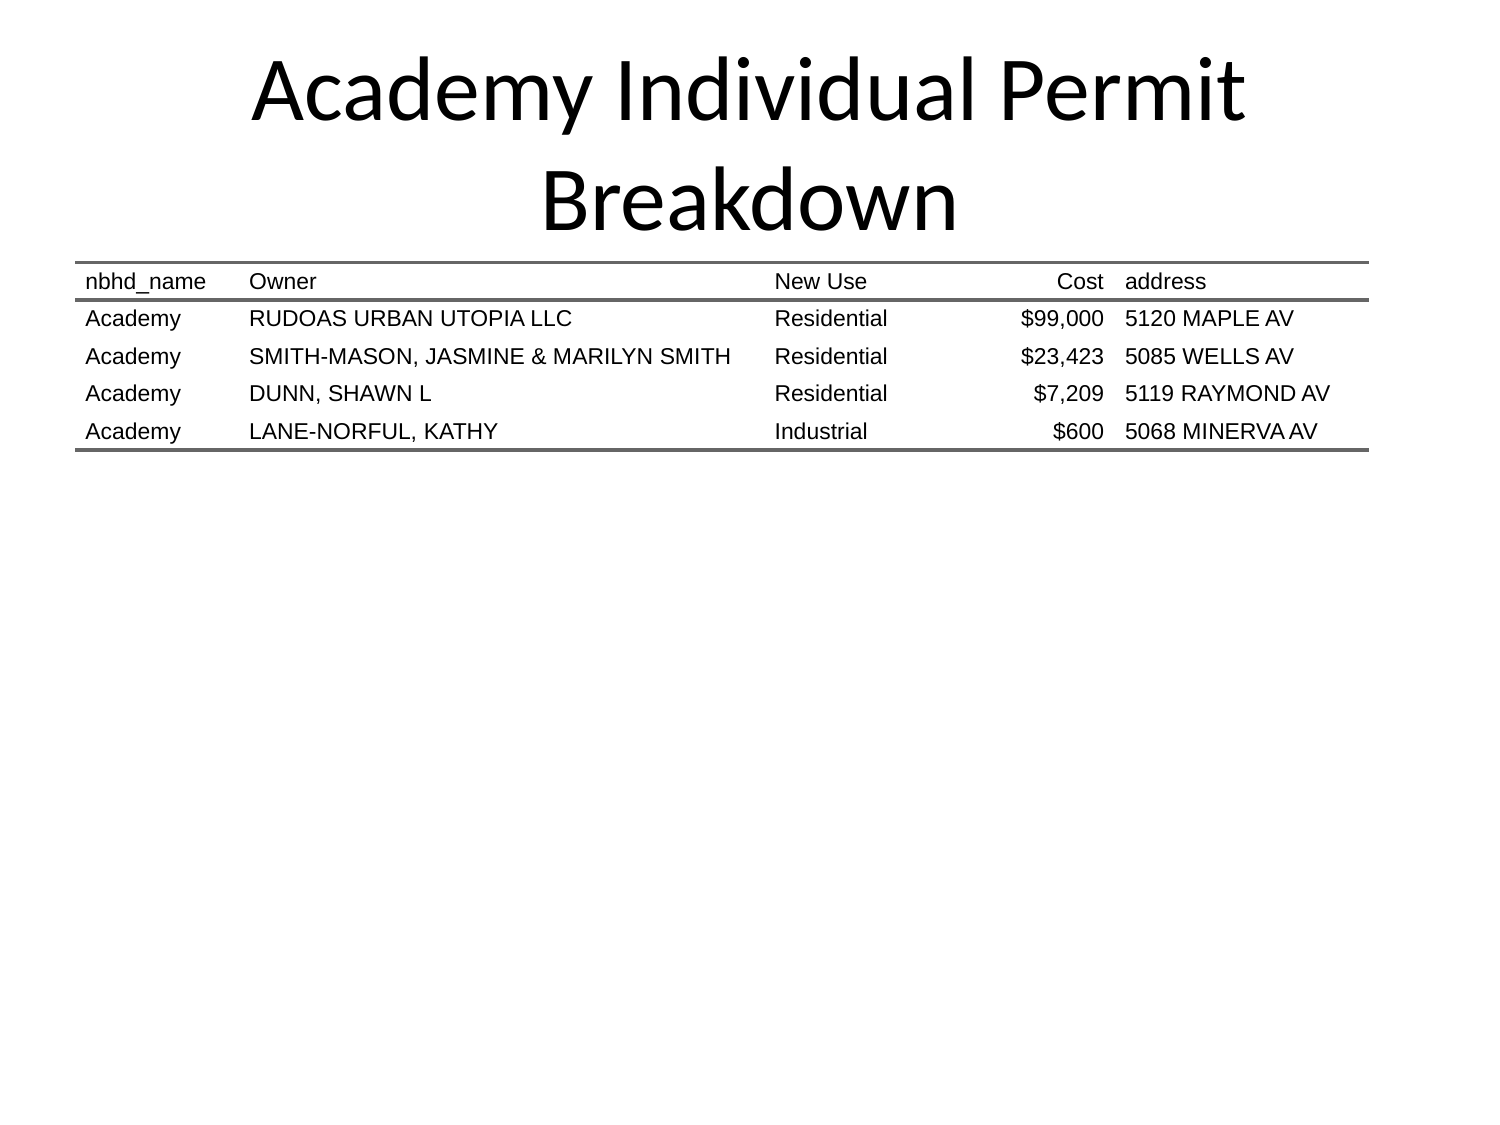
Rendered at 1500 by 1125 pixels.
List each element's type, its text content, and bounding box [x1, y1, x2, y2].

table_header New Use [764, 264, 920, 298]
table_cell SMITH-MASON, JASMINE & MARILYN SMITH [239, 338, 764, 375]
table_cell LANE-NORFUL, KATHY [239, 413, 764, 448]
table_cell Industrial [764, 413, 920, 448]
table_cell RUDOAS URBAN UTOPIA LLC [239, 302, 764, 338]
table_cell Residential [764, 375, 920, 413]
table_cell Academy [75, 302, 239, 338]
table_cell Academy [75, 338, 239, 375]
table_cell Residential [764, 338, 920, 375]
table_cell 5085 WELLS AV [1115, 338, 1369, 375]
table_cell $600 [920, 413, 1115, 448]
table_header nbhd_name [75, 264, 239, 298]
table_cell 5119 RAYMOND AV [1115, 375, 1369, 413]
table_cell $23,423 [920, 338, 1115, 375]
table_cell $99,000 [920, 302, 1115, 338]
table_cell Academy [75, 375, 239, 413]
table_cell 5068 MINERVA AV [1115, 413, 1369, 448]
table_header Cost [920, 264, 1115, 298]
table_cell DUNN, SHAWN L [239, 375, 764, 413]
table_header address [1115, 264, 1369, 298]
table_cell $7,209 [920, 375, 1115, 413]
table_cell Residential [764, 302, 920, 338]
table_cell 5120 MAPLE AV [1115, 302, 1369, 338]
table_header Owner [239, 264, 764, 298]
title Academy Individual Permit Breakdown [75, 45, 1425, 233]
table_cell Academy [75, 413, 239, 448]
